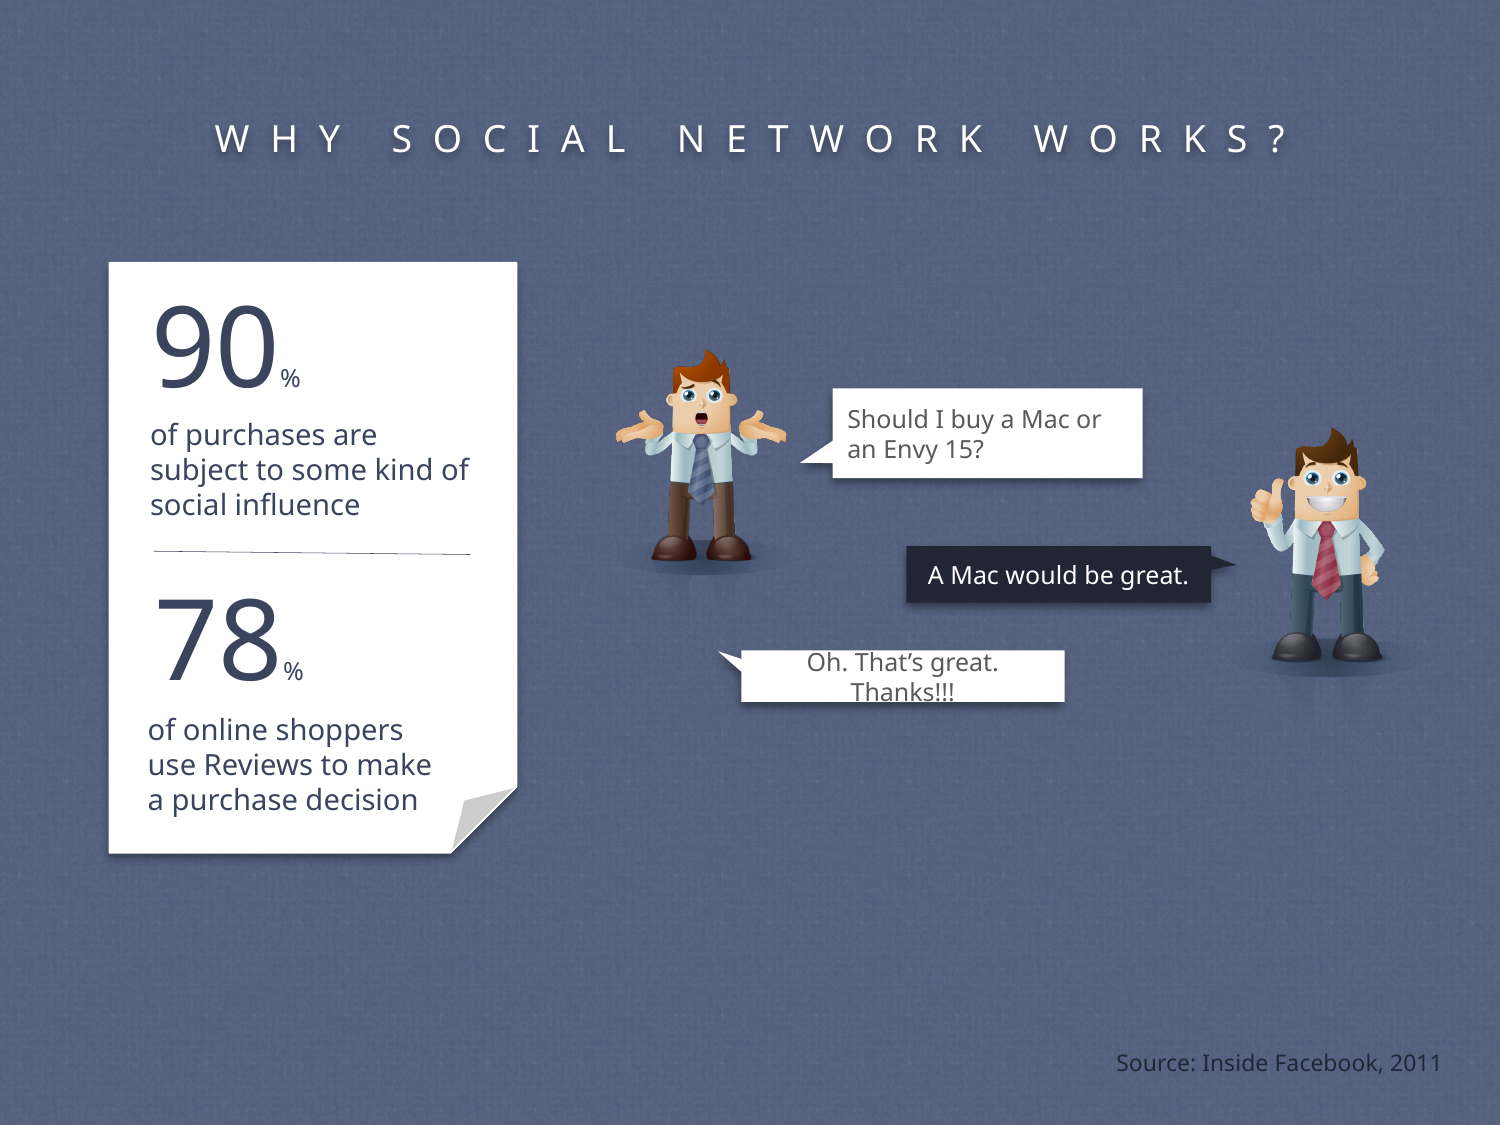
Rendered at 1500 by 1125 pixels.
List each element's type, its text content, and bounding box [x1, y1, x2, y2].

text_box Source: Inside Facebook, 2011 [1101, 1041, 1459, 1084]
text_box [108, 261, 518, 854]
text_box A Mac would be great. [904, 543, 1224, 605]
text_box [153, 550, 471, 555]
picture [0, 0, 1500, 1125]
text_box Oh. That’s great. Thanks!!! [716, 648, 1067, 704]
text_box 90% [121, 267, 331, 418]
text_box Should I buy a Mac or an Envy 15? [799, 386, 1145, 481]
text_box 78% [124, 560, 334, 711]
text_box of purchases are subject to some kind of social influence [135, 408, 489, 552]
text_box of online shoppers use Reviews to make a purchase decision [132, 703, 471, 930]
title Why social network works? [75, 91, 1425, 184]
